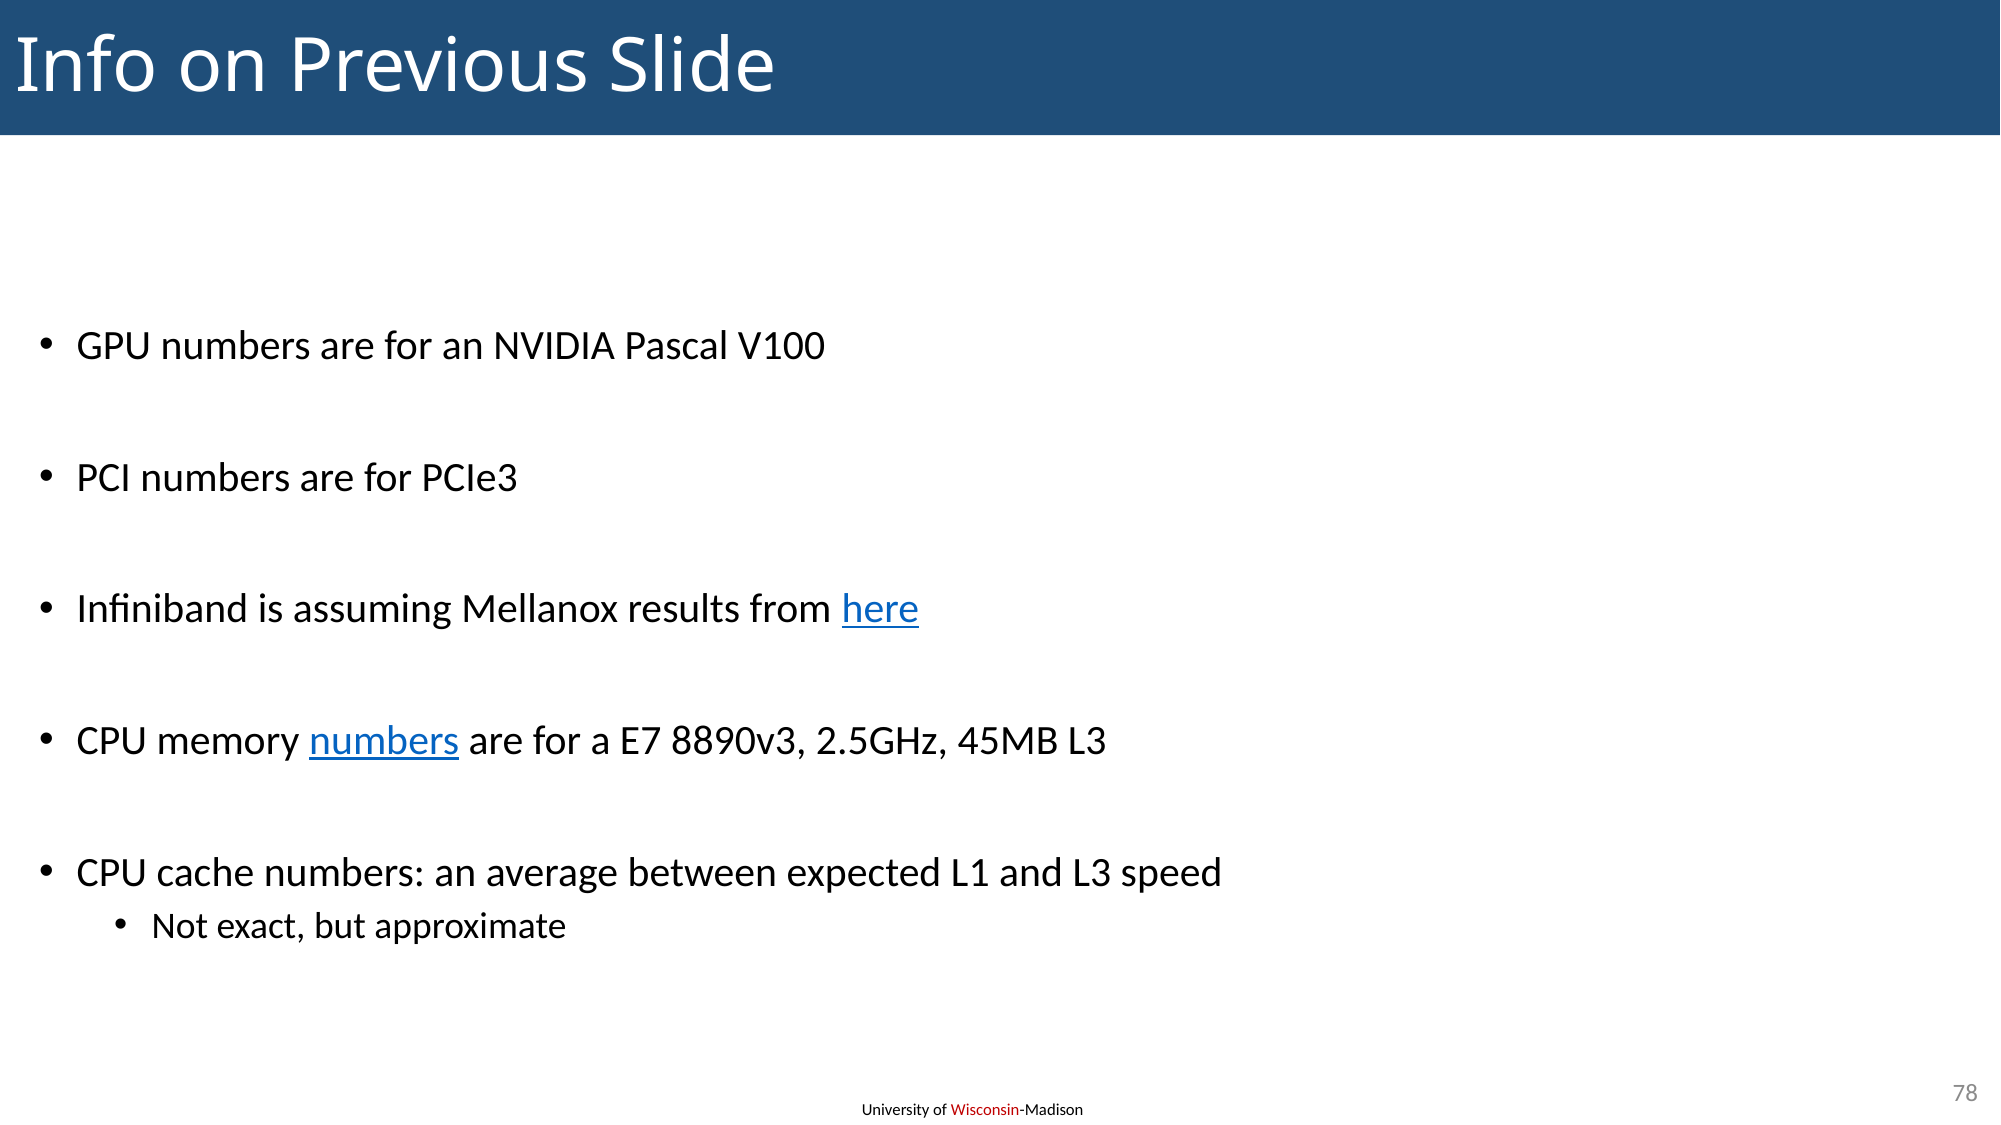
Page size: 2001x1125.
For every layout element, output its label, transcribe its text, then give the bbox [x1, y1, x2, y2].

list GPU numbers are for an NVIDIA Pascal V100 PCI numbers are for PCIe3 Infiniband is assuming Mellanox results from here CPU memory numbers are for a E7 8890v3, 2.5GHz, 45MB L3 CPU cache numbers: an average between expected L1 and L3 speed Not exact, but approximate [24, 245, 1987, 1055]
title Info on Previous Slide [0, 0, 2000, 136]
slide_number 78 [1879, 1069, 1994, 1114]
